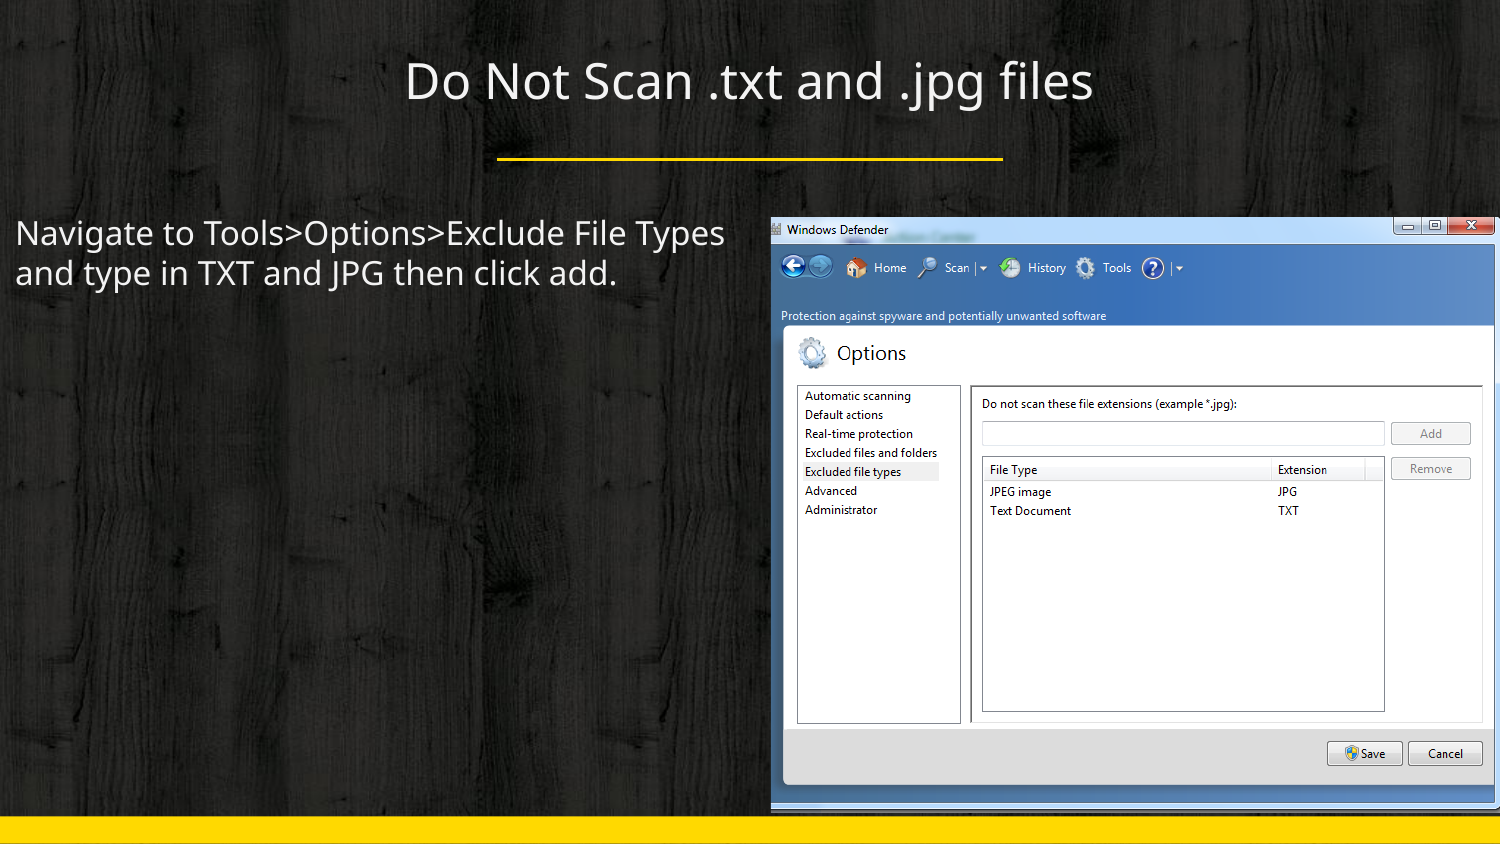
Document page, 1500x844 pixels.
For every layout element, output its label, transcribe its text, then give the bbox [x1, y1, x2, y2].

list Navigate to Tools>Options>Exclude File Types and type in TXT and JPG then click add. [0, 196, 771, 792]
picture [0, 0, 1500, 816]
title Do Not Scan .txt and .jpg files [75, 0, 1425, 160]
